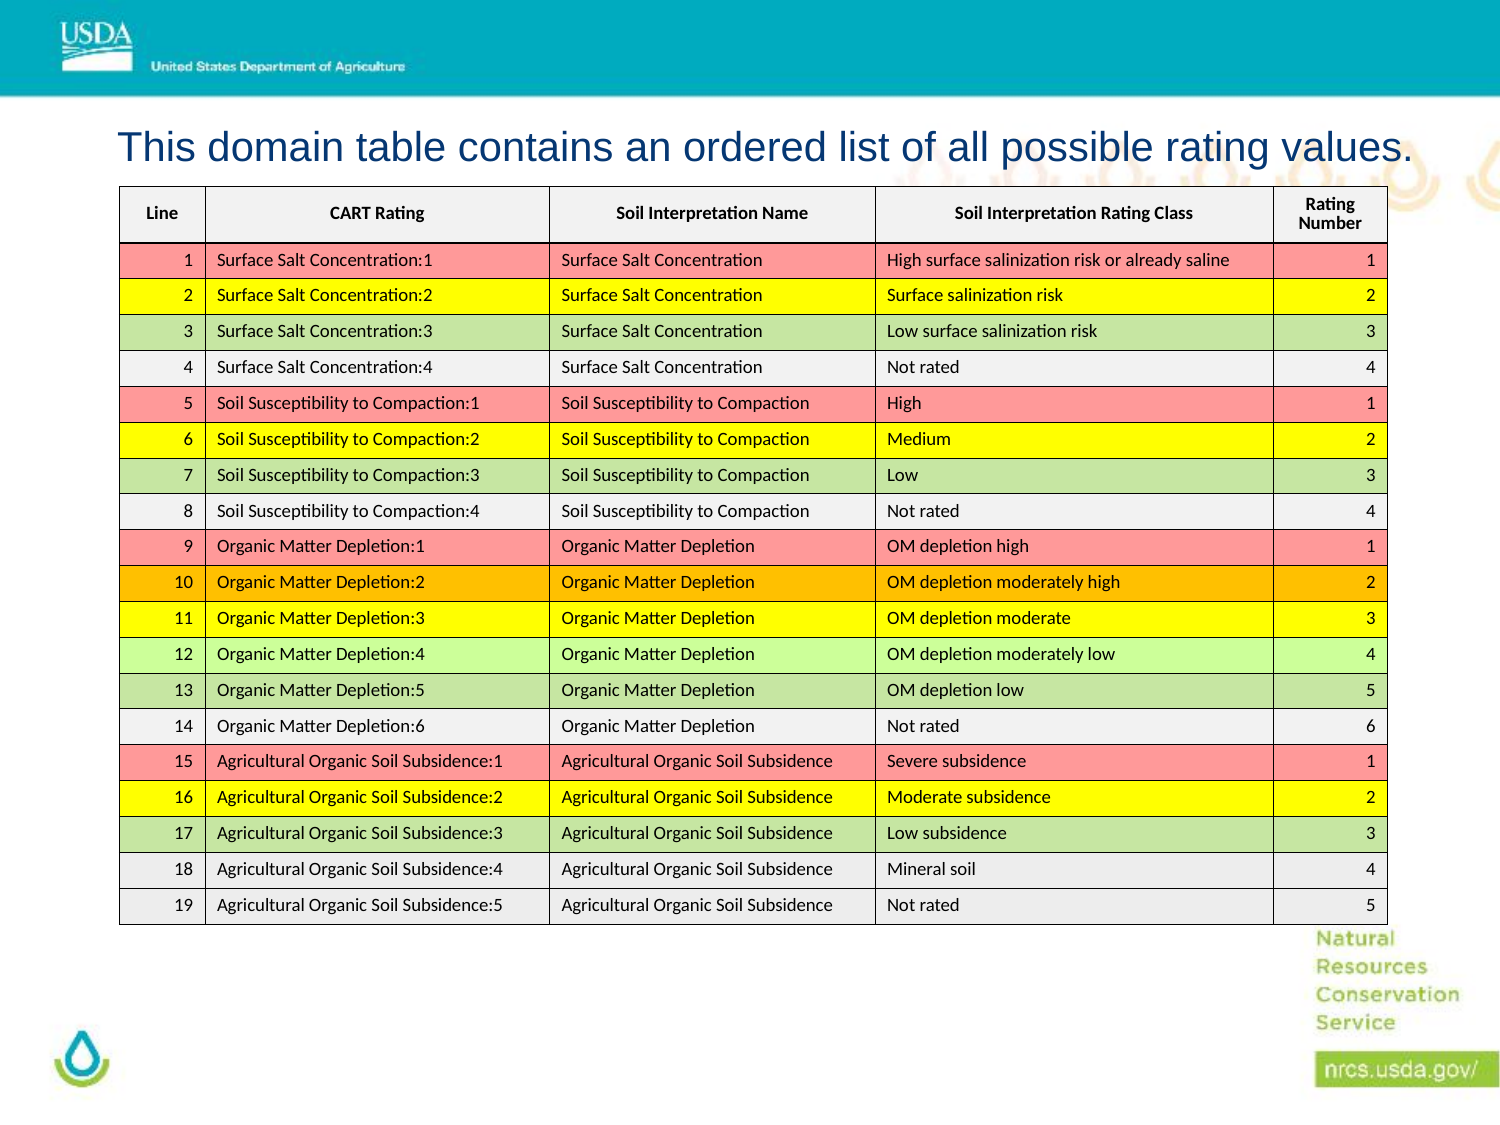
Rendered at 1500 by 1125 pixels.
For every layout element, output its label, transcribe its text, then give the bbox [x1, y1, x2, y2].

table_cell 5 [120, 387, 205, 422]
table_cell Surface Salt Concentration [550, 279, 875, 314]
table_cell Surface salinization risk [876, 279, 1273, 314]
table_header Rating Number [1274, 187, 1387, 242]
table_cell Organic Matter Depletion [550, 709, 875, 744]
table_cell 1 [120, 244, 205, 278]
table_cell 1 [1274, 387, 1387, 422]
table_cell 2 [1274, 279, 1387, 314]
table_cell Agricultural Organic Soil Subsidence [550, 817, 875, 852]
table_cell 2 [1274, 423, 1387, 458]
table_cell 7 [120, 459, 205, 493]
table_cell Agricultural Organic Soil Subsidence [550, 781, 875, 816]
table_cell 12 [120, 638, 205, 673]
table_cell Agricultural Organic Soil Subsidence:2 [206, 781, 549, 816]
table_cell Agricultural Organic Soil Subsidence [550, 889, 875, 924]
table_cell OM depletion moderately low [876, 638, 1273, 673]
table_cell 1 [1274, 244, 1387, 278]
table_cell 6 [1274, 709, 1387, 744]
table_cell 13 [120, 674, 205, 708]
table_cell Surface Salt Concentration [550, 244, 875, 278]
table_cell Organic Matter Depletion [550, 674, 875, 708]
table_header CART Rating [206, 187, 549, 242]
table_cell 3 [1274, 817, 1387, 852]
table_cell Not rated [876, 351, 1273, 386]
table_cell Agricultural Organic Soil Subsidence:4 [206, 853, 549, 888]
table_cell Moderate subsidence [876, 781, 1273, 816]
table_cell 18 [120, 853, 205, 888]
table_cell Soil Susceptibility to Compaction:3 [206, 459, 549, 493]
picture [0, 0, 1500, 1125]
table_cell High [876, 387, 1273, 422]
table_cell Surface Salt Concentration:4 [206, 351, 549, 386]
table_cell 4 [1274, 638, 1387, 673]
table_cell Low surface salinization risk [876, 315, 1273, 350]
table_cell 17 [120, 817, 205, 852]
table_cell Soil Susceptibility to Compaction:4 [206, 494, 549, 529]
table_cell 2 [1274, 566, 1387, 601]
table_cell Organic Matter Depletion:6 [206, 709, 549, 744]
table_cell Soil Susceptibility to Compaction [550, 494, 875, 529]
table_cell OM depletion high [876, 530, 1273, 565]
table_cell OM depletion moderately high [876, 566, 1273, 601]
table_cell Soil Susceptibility to Compaction:2 [206, 423, 549, 458]
table_cell 8 [120, 494, 205, 529]
table_cell 19 [120, 889, 205, 924]
table_cell 14 [120, 709, 205, 744]
table_cell Agricultural Organic Soil Subsidence:5 [206, 889, 549, 924]
table_cell 3 [1274, 315, 1387, 350]
table_cell 3 [120, 315, 205, 350]
table_cell 3 [1274, 459, 1387, 493]
table_cell Surface Salt Concentration [550, 315, 875, 350]
table_cell Low [876, 459, 1273, 493]
table_cell Medium [876, 423, 1273, 458]
table_cell Organic Matter Depletion:5 [206, 674, 549, 708]
table_cell Surface Salt Concentration [550, 351, 875, 386]
table_cell 4 [120, 351, 205, 386]
table_cell Soil Susceptibility to Compaction [550, 387, 875, 422]
table_cell Organic Matter Depletion [550, 566, 875, 601]
table_cell Soil Susceptibility to Compaction:1 [206, 387, 549, 422]
table_cell 9 [120, 530, 205, 565]
table_cell High surface salinization risk or already saline [876, 244, 1273, 278]
table_cell Organic Matter Depletion:2 [206, 566, 549, 601]
table_cell 2 [120, 279, 205, 314]
table_cell 2 [1274, 781, 1387, 816]
table_cell 1 [1274, 745, 1387, 780]
table_cell 3 [1274, 602, 1387, 637]
table_cell 4 [1274, 494, 1387, 529]
table_cell 5 [1274, 674, 1387, 708]
table_cell Surface Salt Concentration:1 [206, 244, 549, 278]
table_cell Organic Matter Depletion:4 [206, 638, 549, 673]
table_cell Low subsidence [876, 817, 1273, 852]
table_cell 16 [120, 781, 205, 816]
table_cell Agricultural Organic Soil Subsidence [550, 853, 875, 888]
table_cell Organic Matter Depletion:1 [206, 530, 549, 565]
table_cell 10 [120, 566, 205, 601]
table_cell Agricultural Organic Soil Subsidence:3 [206, 817, 549, 852]
table_cell OM depletion low [876, 674, 1273, 708]
table_cell Organic Matter Depletion:3 [206, 602, 549, 637]
table_cell OM depletion moderate [876, 602, 1273, 637]
table_cell Organic Matter Depletion [550, 530, 875, 565]
table_cell 11 [120, 602, 205, 637]
table_cell Soil Susceptibility to Compaction [550, 423, 875, 458]
table_cell Soil Susceptibility to Compaction [550, 459, 875, 493]
table_cell 4 [1274, 351, 1387, 386]
table_header Line [120, 187, 205, 242]
table_header Soil Interpretation Name [550, 187, 875, 242]
table_cell 4 [1274, 853, 1387, 888]
text_box This domain table contains an ordered list of all possible rating values. [102, 112, 1445, 178]
table_cell Not rated [876, 709, 1273, 744]
table_cell Agricultural Organic Soil Subsidence:1 [206, 745, 549, 780]
table_cell Not rated [876, 889, 1273, 924]
table_cell Surface Salt Concentration:3 [206, 315, 549, 350]
table_cell 1 [1274, 530, 1387, 565]
table_cell Mineral soil [876, 853, 1273, 888]
table_cell Not rated [876, 494, 1273, 529]
table_cell Surface Salt Concentration:2 [206, 279, 549, 314]
table_cell Agricultural Organic Soil Subsidence [550, 745, 875, 780]
table_cell 5 [1274, 889, 1387, 924]
table_cell 15 [120, 745, 205, 780]
table_cell Severe subsidence [876, 745, 1273, 780]
table_cell Organic Matter Depletion [550, 638, 875, 673]
table_cell 6 [120, 423, 205, 458]
table_header Soil Interpretation Rating Class [876, 187, 1273, 242]
table_cell Organic Matter Depletion [550, 602, 875, 637]
